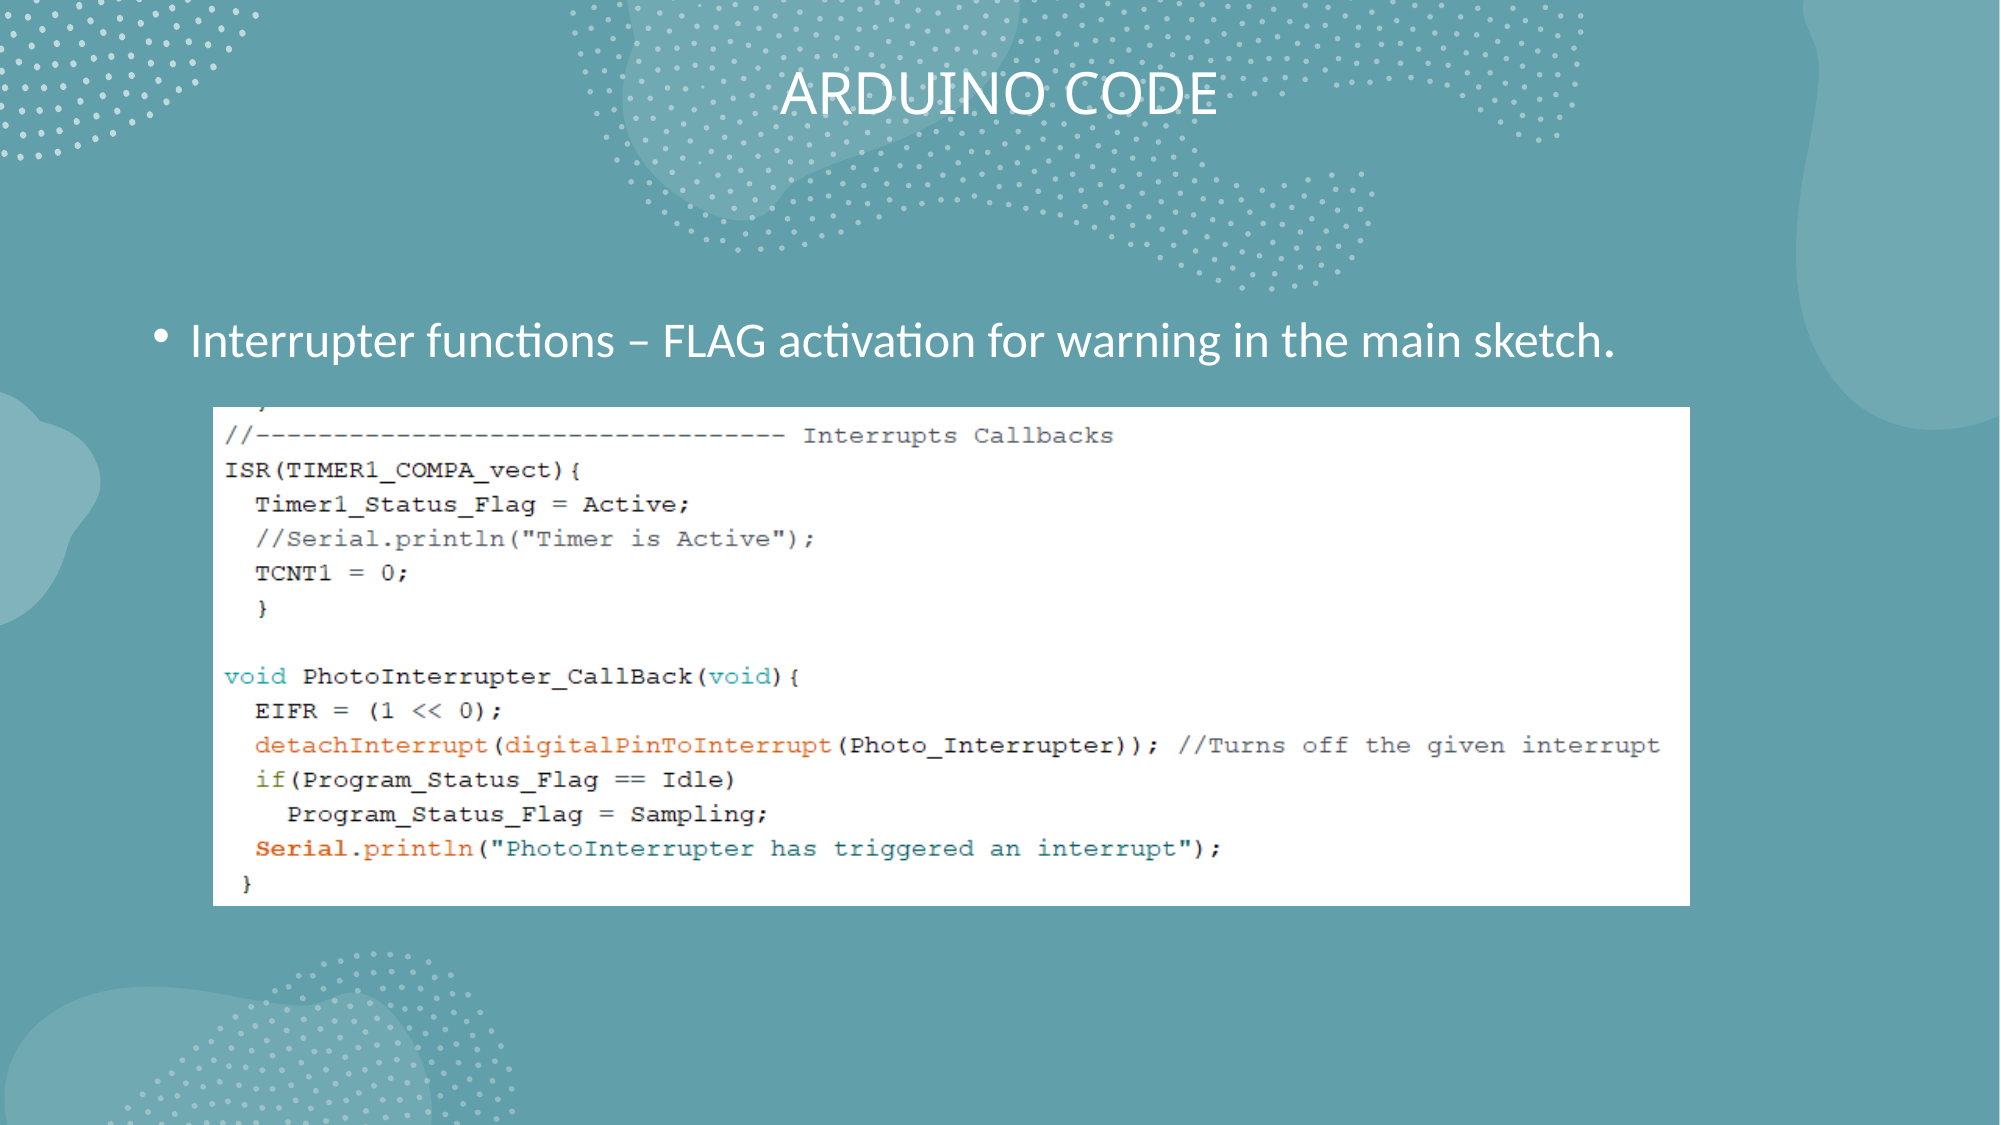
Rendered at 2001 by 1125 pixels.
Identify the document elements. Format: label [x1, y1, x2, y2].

text_box [0, 0, 2000, 1125]
picture [213, 407, 1690, 906]
